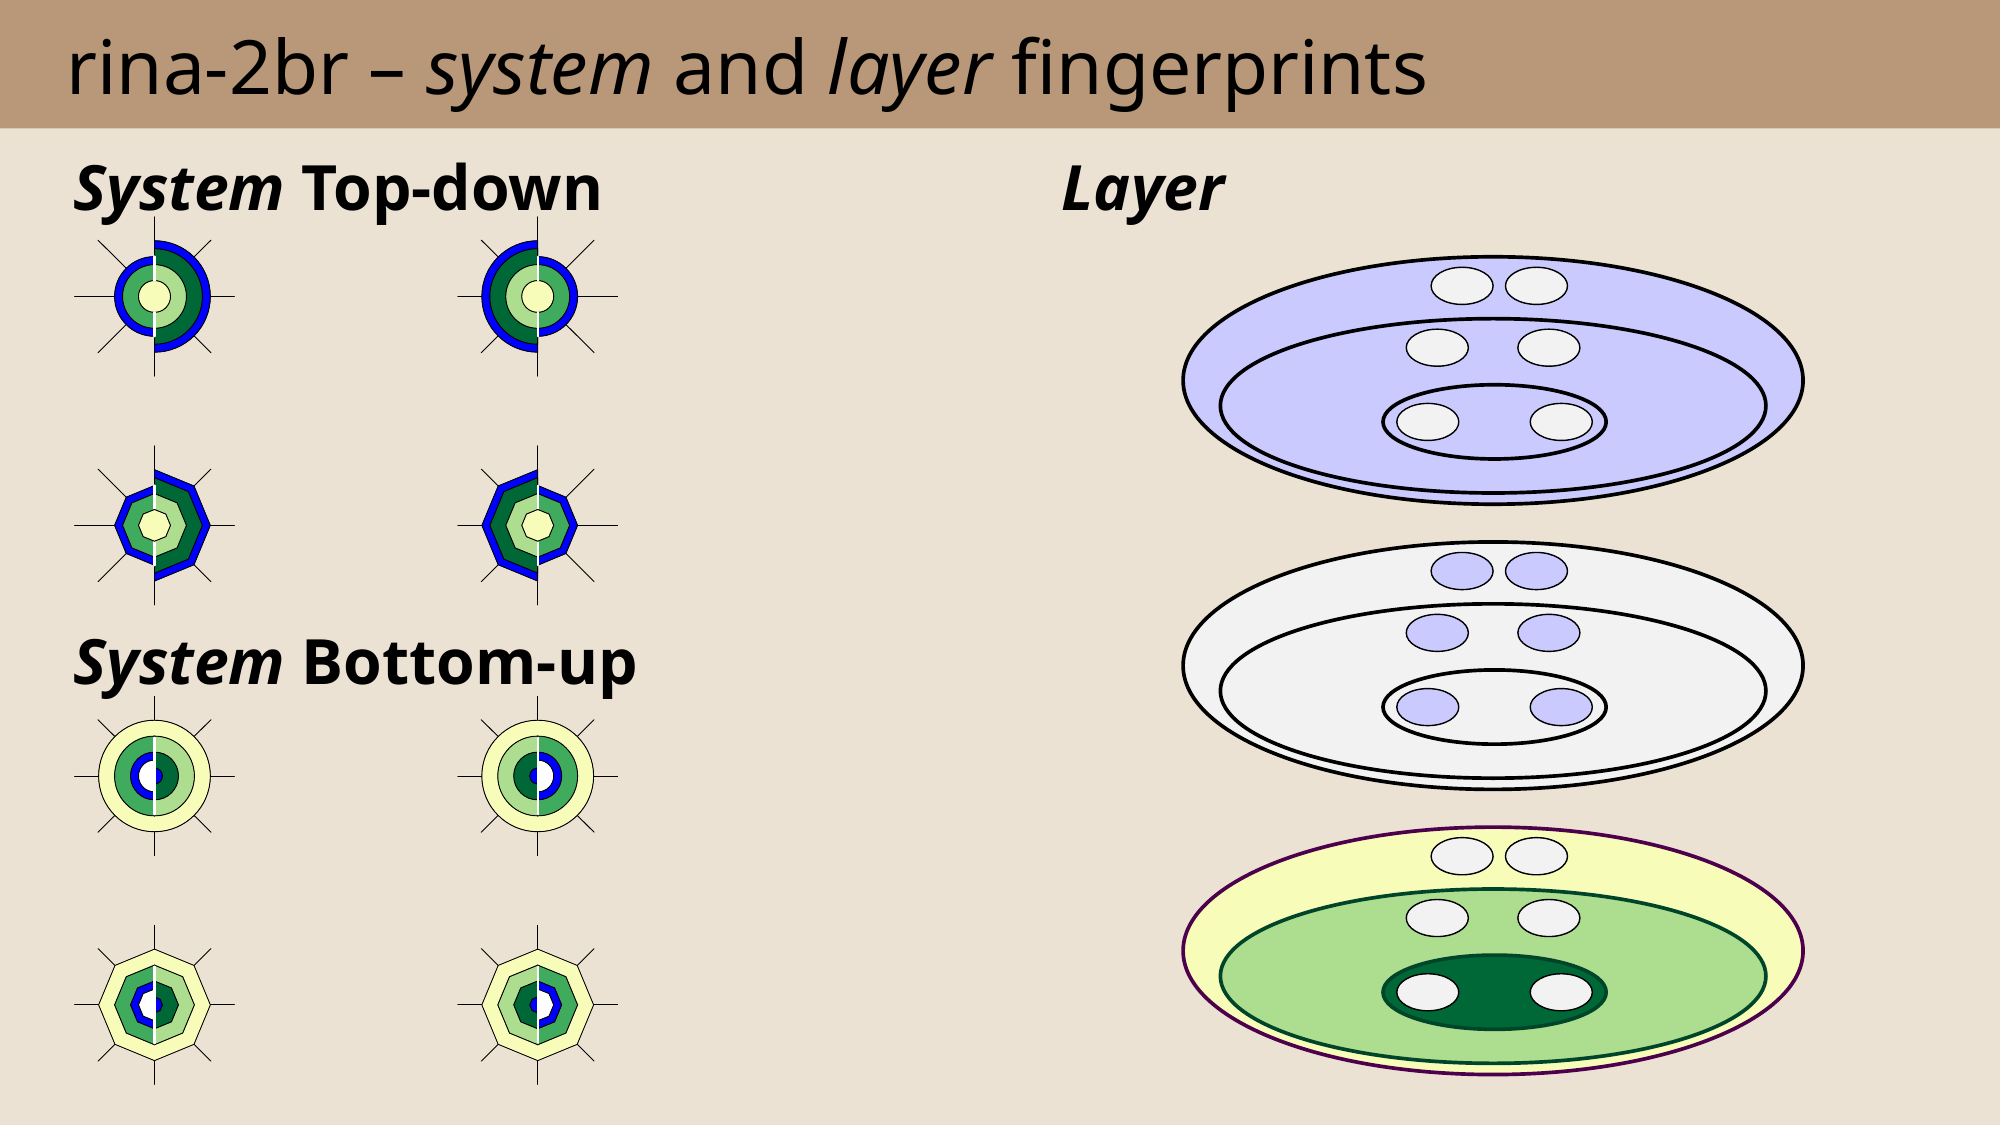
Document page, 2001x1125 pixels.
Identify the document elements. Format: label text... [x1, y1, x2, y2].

list Layer [1046, 148, 1945, 242]
list System Top-down [58, 148, 956, 256]
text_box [1046, 242, 1945, 527]
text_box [1046, 812, 1945, 1125]
list System Bottom-up [58, 622, 956, 730]
title rina-2br – system and layer fingerprints [0, 0, 2000, 129]
picture [58, 160, 637, 632]
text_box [1046, 527, 1945, 812]
picture [58, 640, 637, 1112]
